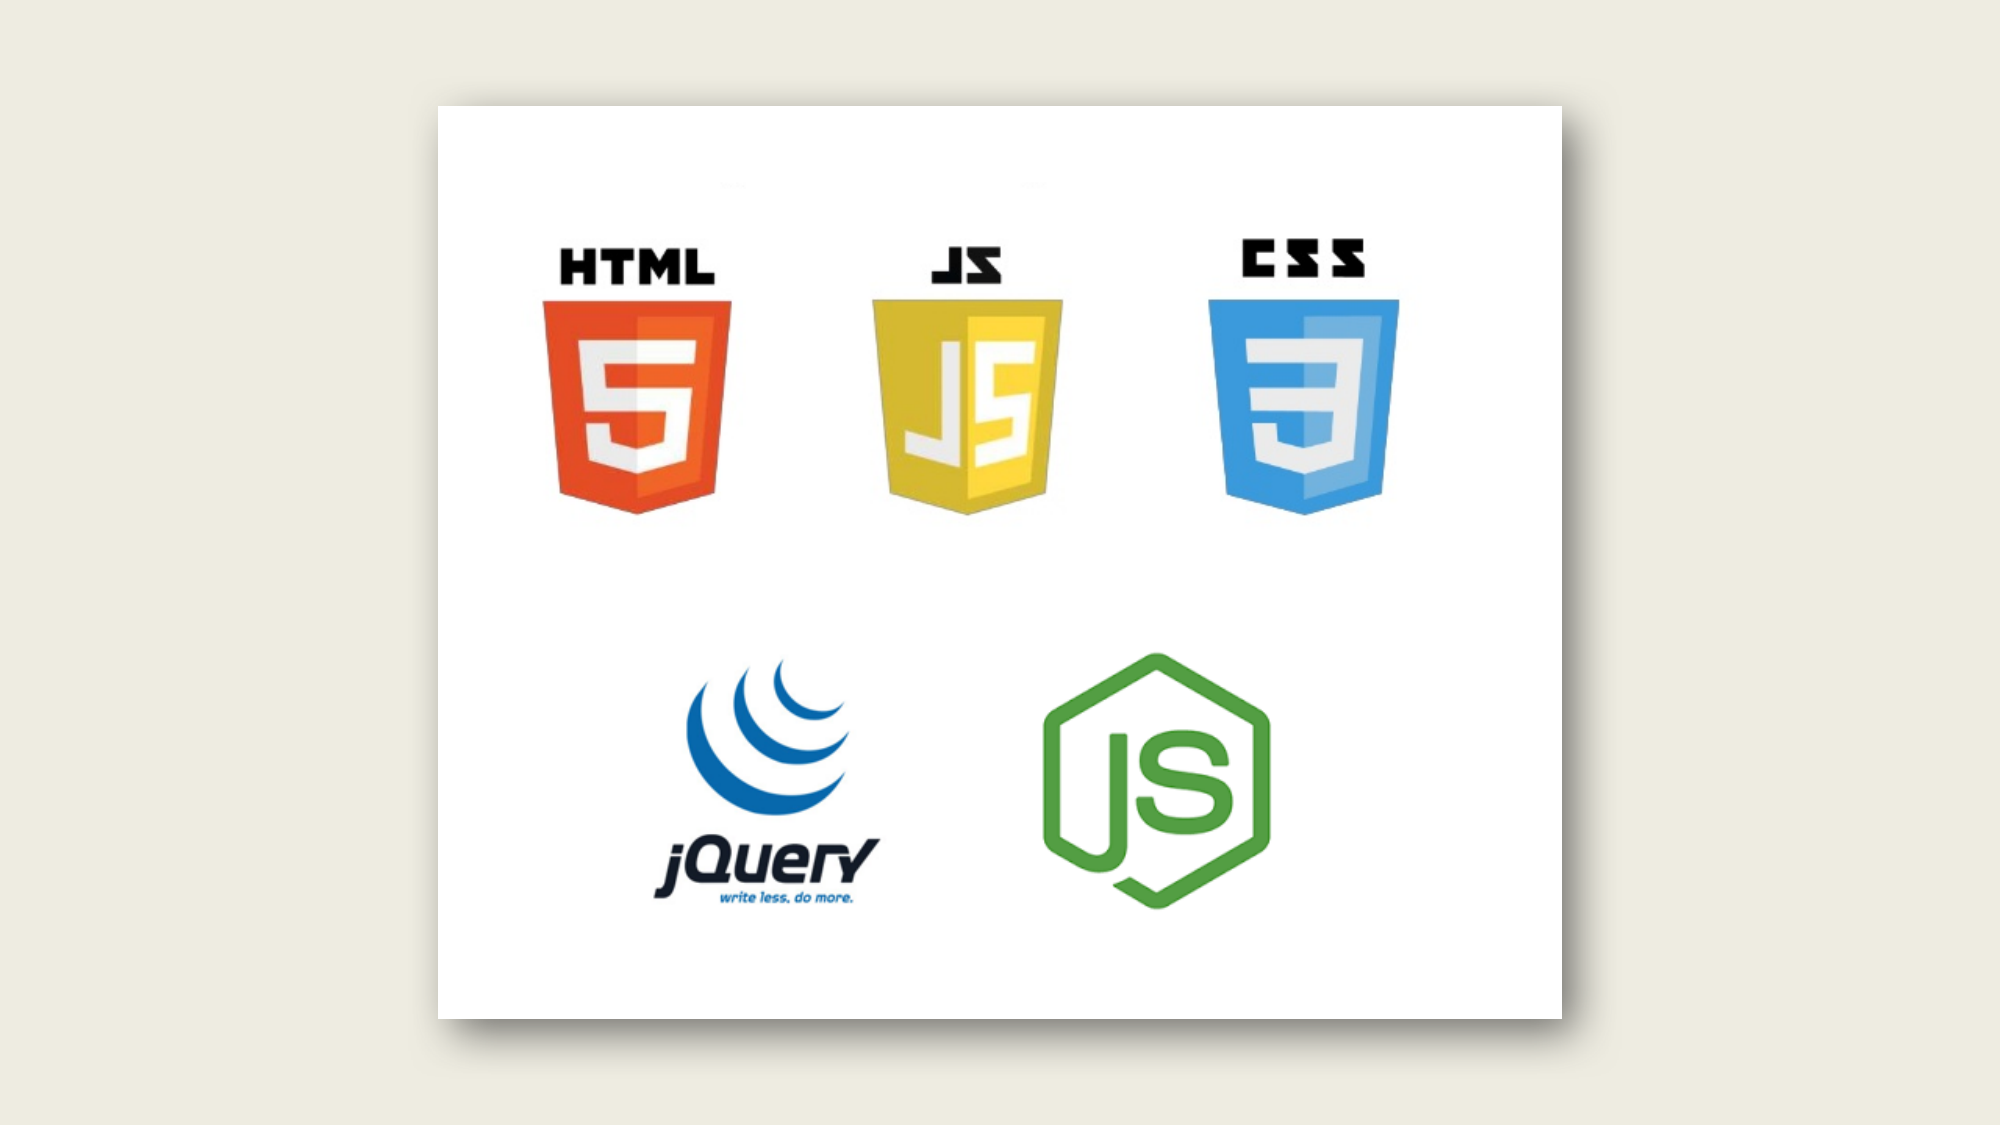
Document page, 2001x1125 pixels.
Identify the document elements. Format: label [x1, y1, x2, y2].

picture [437, 105, 1562, 1019]
